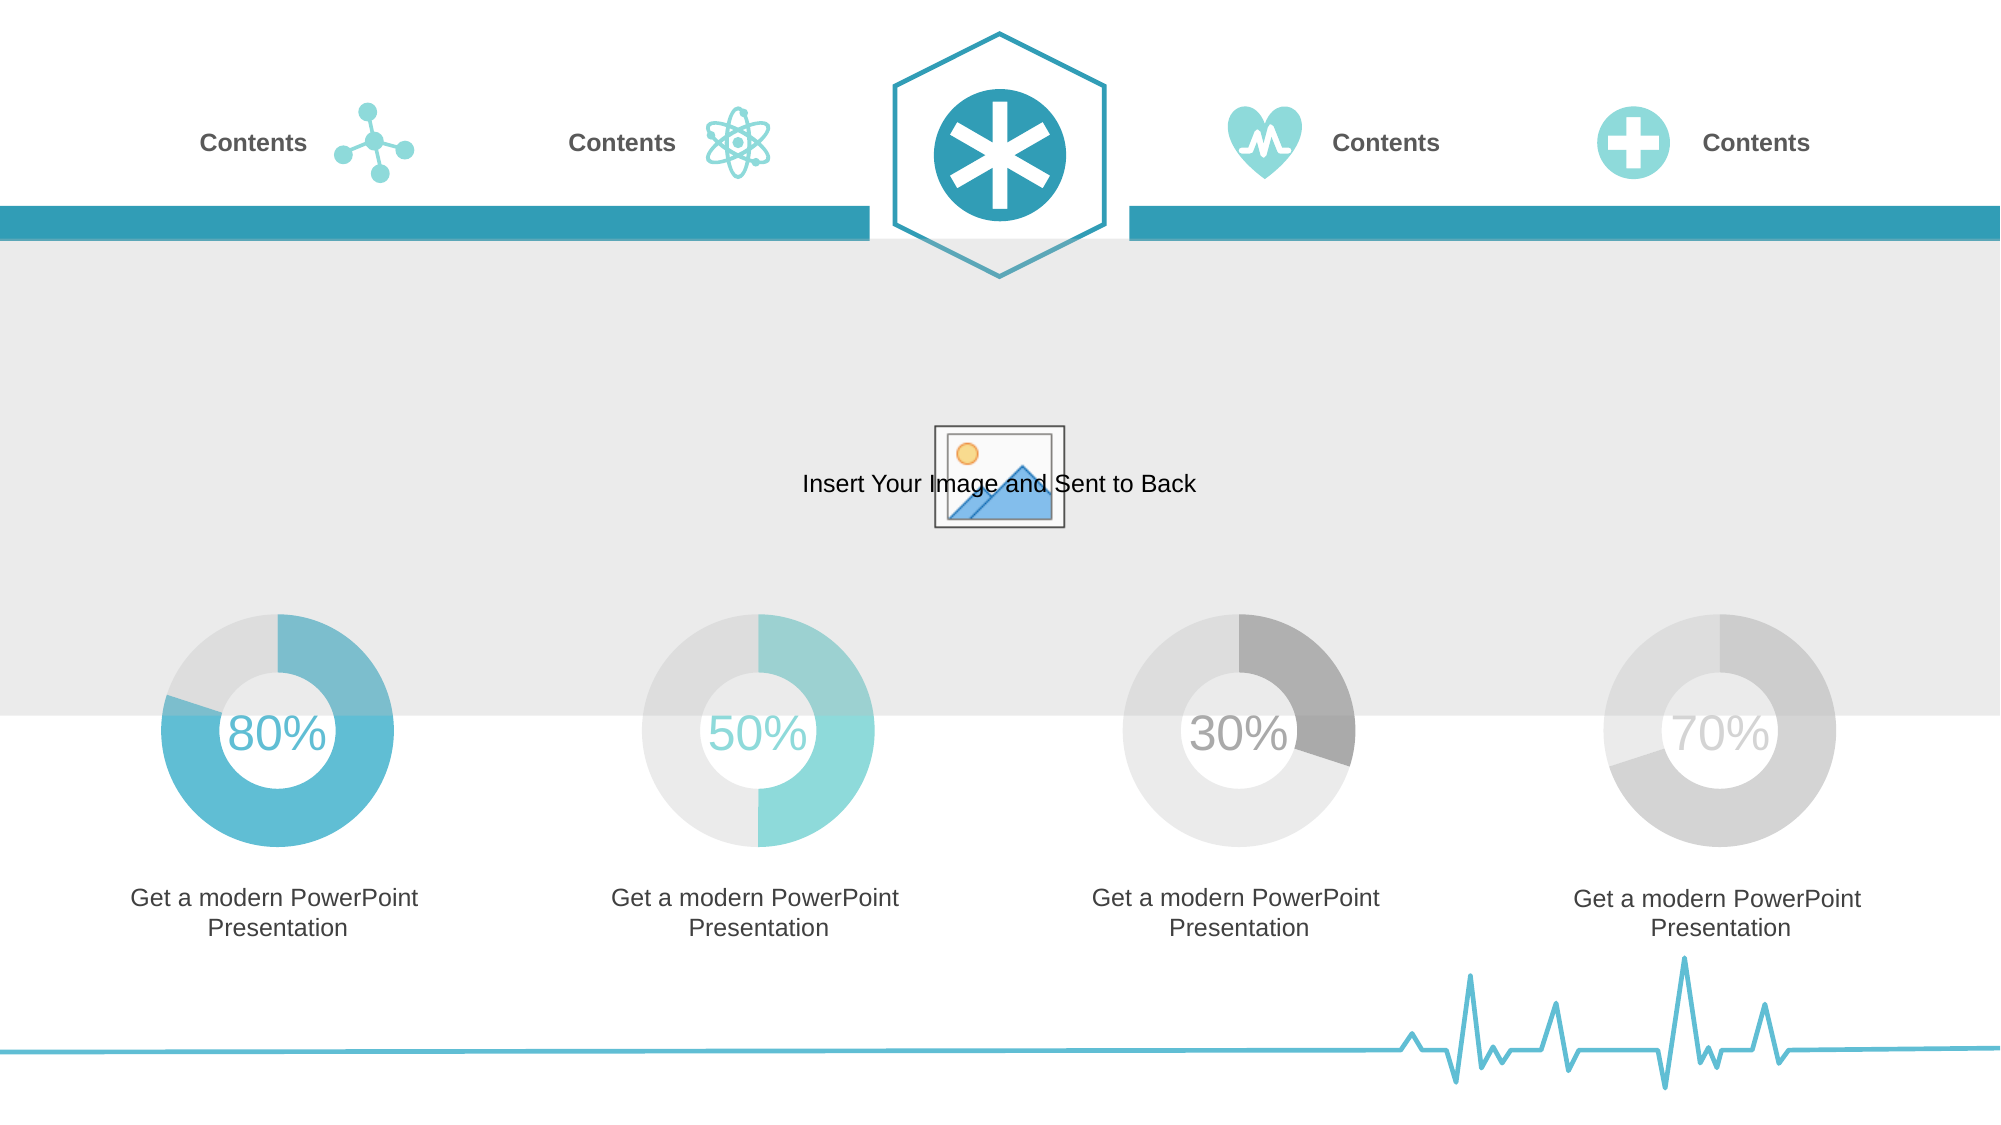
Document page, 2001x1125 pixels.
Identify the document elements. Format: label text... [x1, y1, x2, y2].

text_box [332, 101, 416, 185]
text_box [1106, 716, 1367, 864]
text_box [1226, 105, 1303, 181]
text_box [1596, 105, 1671, 181]
text_box Contents [509, 111, 692, 171]
text_box Get a modern PowerPoint Presentation [1074, 874, 1405, 950]
text_box Get a modern PowerPoint Presentation [1556, 874, 1886, 950]
text_box Get a modern PowerPoint Presentation [593, 874, 925, 950]
text_box Get a modern PowerPoint Presentation [112, 874, 444, 950]
picture [0, 238, 2000, 716]
text_box Contents [1687, 111, 1870, 171]
text_box Contents [141, 111, 323, 171]
text_box [704, 105, 772, 181]
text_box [626, 716, 886, 864]
text_box Contents [1317, 111, 1499, 171]
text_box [1587, 716, 1848, 864]
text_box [869, 4, 1130, 238]
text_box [145, 716, 405, 864]
